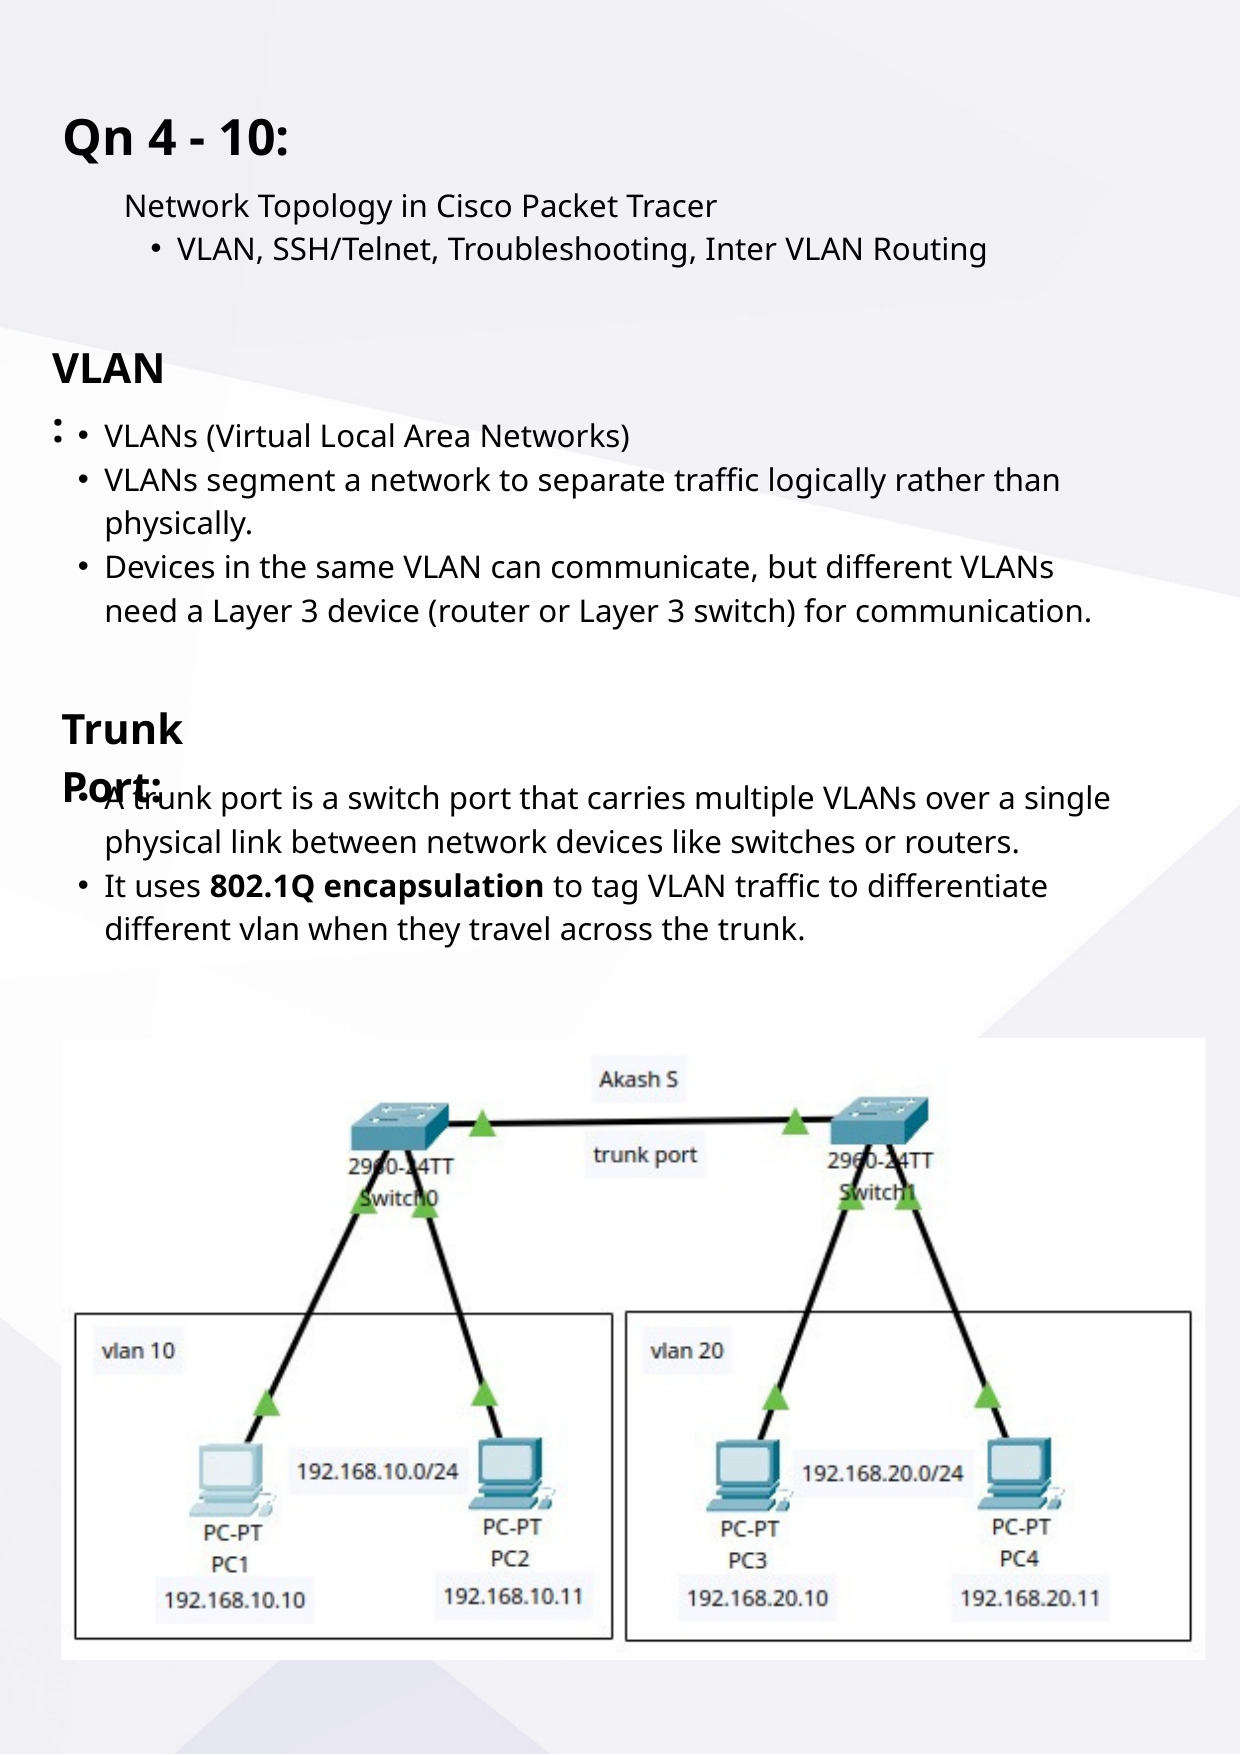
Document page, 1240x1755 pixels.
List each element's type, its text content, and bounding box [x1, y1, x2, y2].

text_box [61, 1038, 1206, 1661]
text_box Qn 4 - 10: [61, 95, 292, 166]
text_box [0, 0, 1240, 1754]
text_box VLAN: [52, 333, 178, 409]
text_box Network Topology in Cisco Packet Tracer VLAN, SSH/Telnet, Troubleshooting, Inter VLAN Routing [124, 179, 1240, 267]
text_box A trunk port is a switch port that carries multiple VLANs over a single physical link between network devices like switches or routers. It uses 802.1Q encapsulation to tag VLAN traffic to differentiate different vlan when they travel across the trunk. [51, 772, 1117, 948]
text_box VLANs (Virtual Local Area Networks) VLANs segment a network to separate traffic logically rather than physically. Devices in the same VLAN can communicate, but different VLANs need a Layer 3 device (router or Layer 3 switch) for communication. [51, 409, 1117, 629]
text_box Trunk Port: [61, 694, 289, 772]
